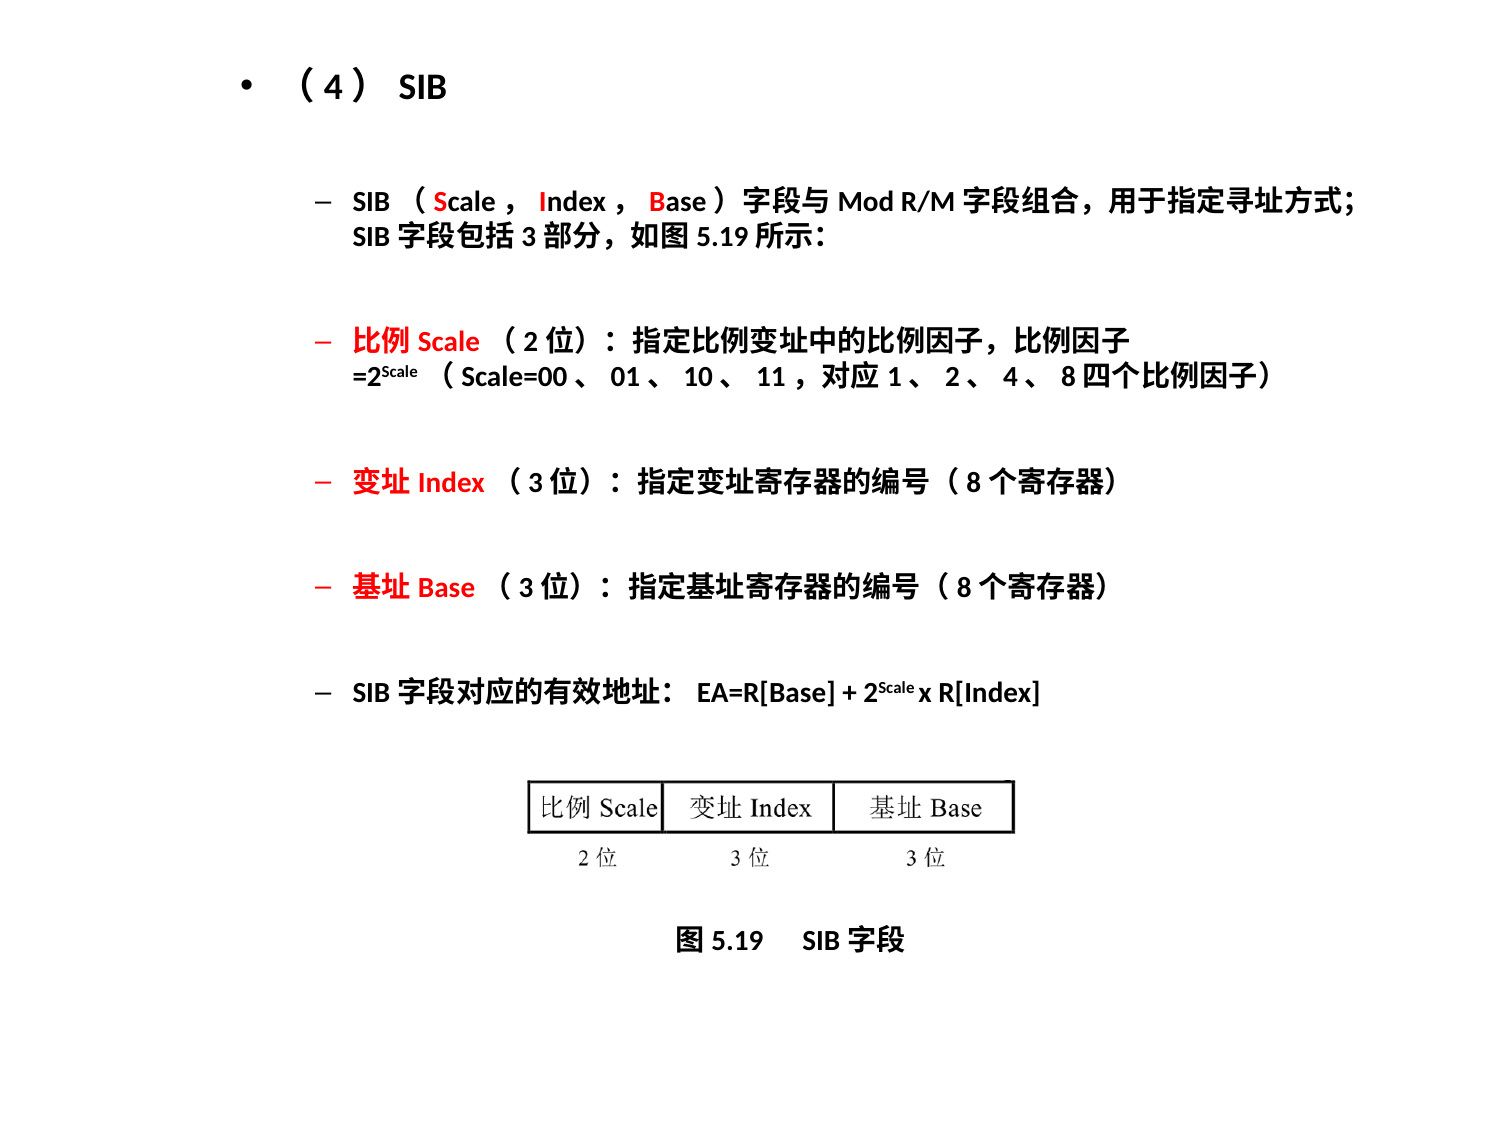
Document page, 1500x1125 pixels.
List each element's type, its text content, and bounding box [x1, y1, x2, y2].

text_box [501, 760, 1027, 965]
list （4）SIB SIB（Scale，Index，Base）字段与Mod R/M字段组合，用于指定寻址方式；SIB字段包括3部分，如图5.19所示： 比例Scale（2位）：指定比例变址中的比例因子，比例因子=2Scale（Scale=00、01、10、11，对应1、2、4、8四个比例因子） 变址Index（3位）：指定变址寄存器的编号（8个寄存器） 基址Base（3位）：指定基址寄存器的编号（8个寄存器） SIB字段对应的有效地址：EA=R[Base] + 2Scale x R[Index] [75, 54, 1425, 797]
